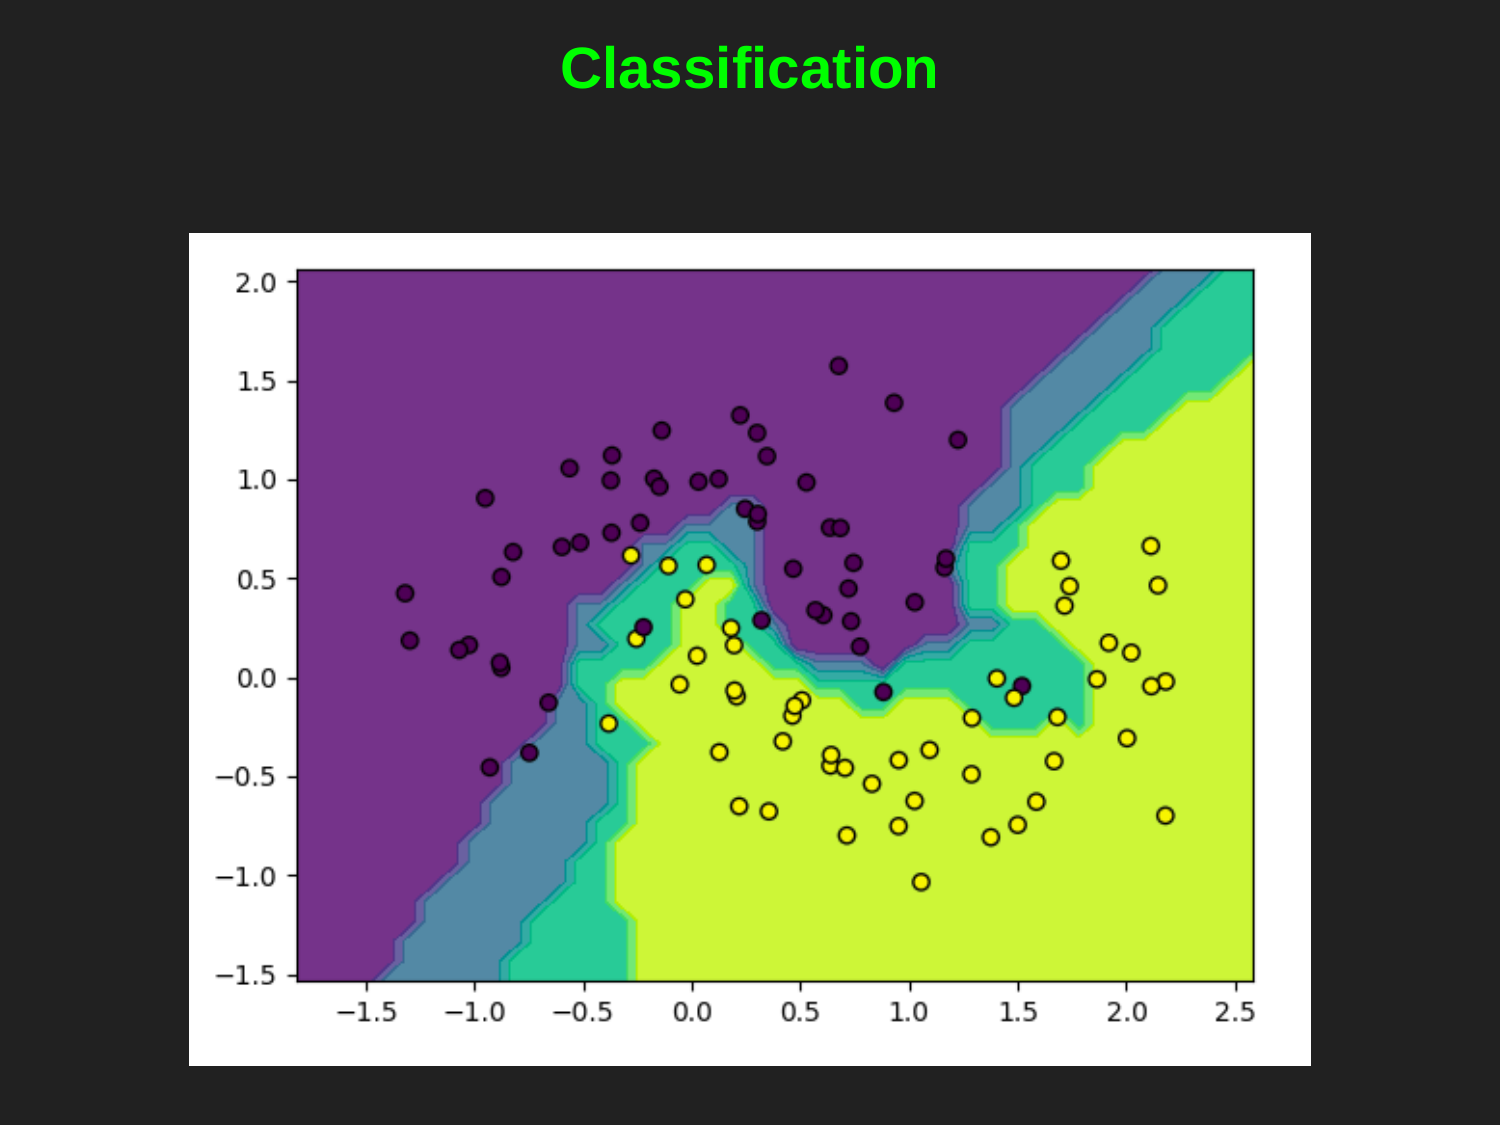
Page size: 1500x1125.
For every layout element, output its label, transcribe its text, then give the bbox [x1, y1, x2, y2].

picture [188, 233, 1312, 1067]
subtitle Classification [51, 15, 1449, 190]
